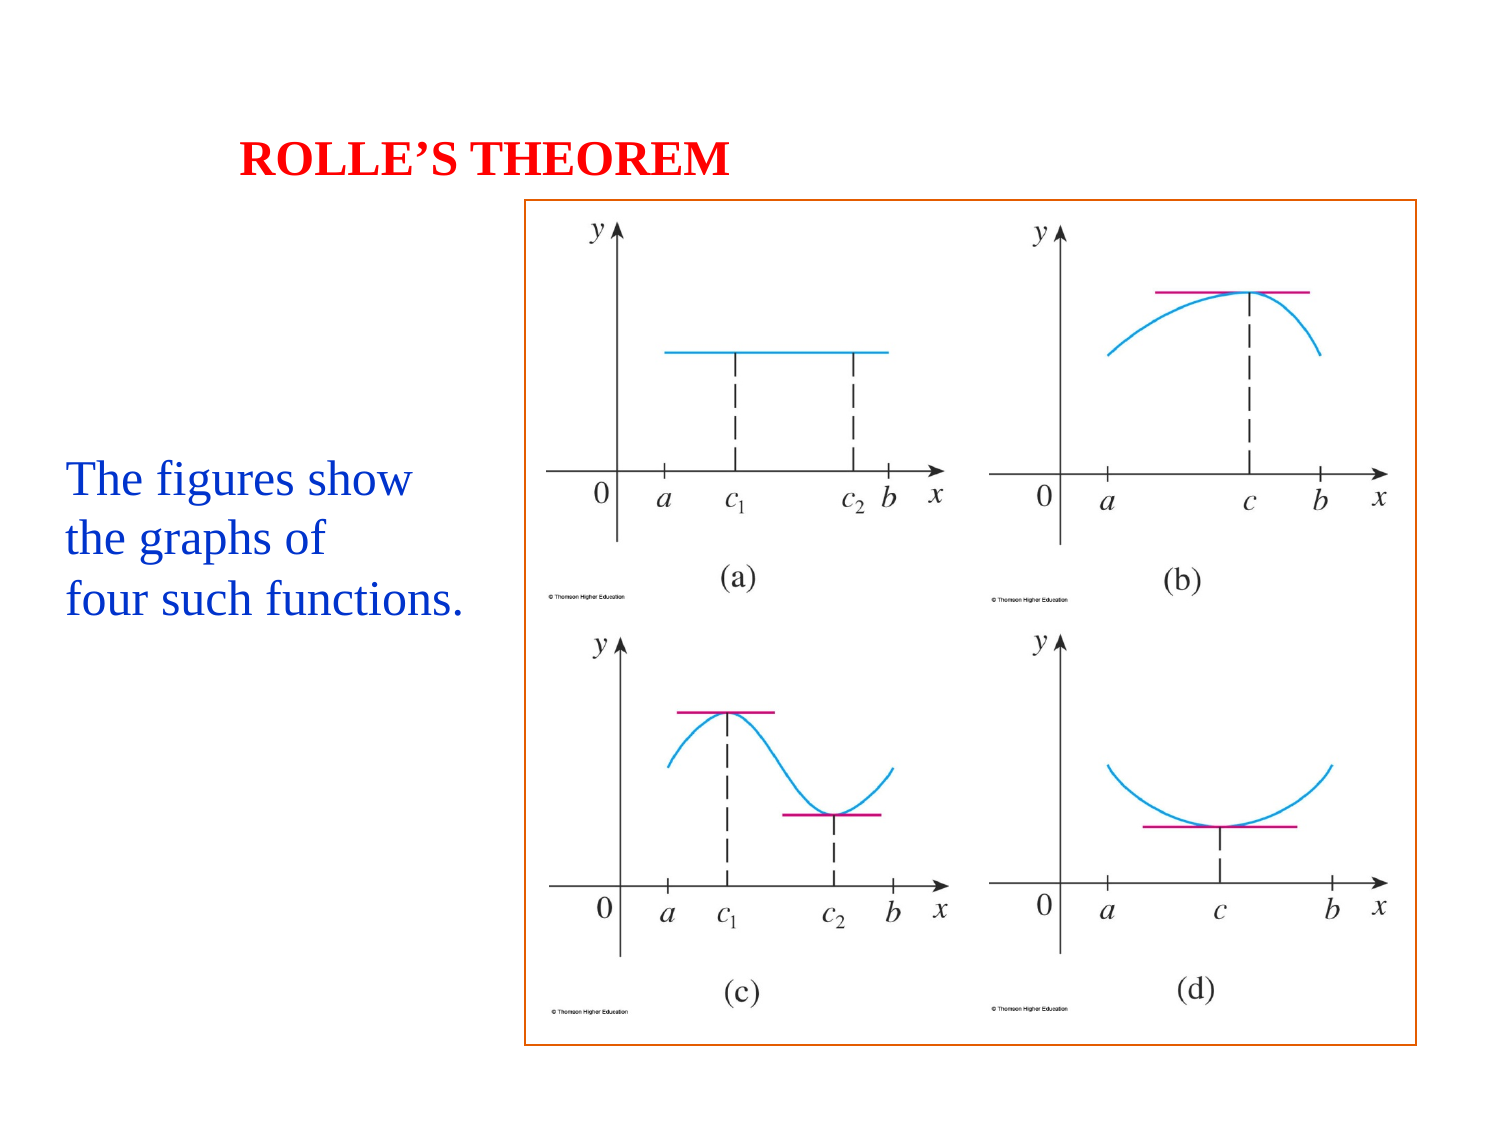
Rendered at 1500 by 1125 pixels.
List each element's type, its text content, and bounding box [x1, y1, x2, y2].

picture [989, 213, 1388, 605]
text_box [524, 199, 1417, 1046]
title ROLLE’S THEOREM [47, 117, 923, 215]
picture [546, 211, 951, 602]
list The figures show the graphs of four such functions. [50, 437, 513, 900]
picture [989, 623, 1388, 1015]
picture [549, 626, 949, 1017]
